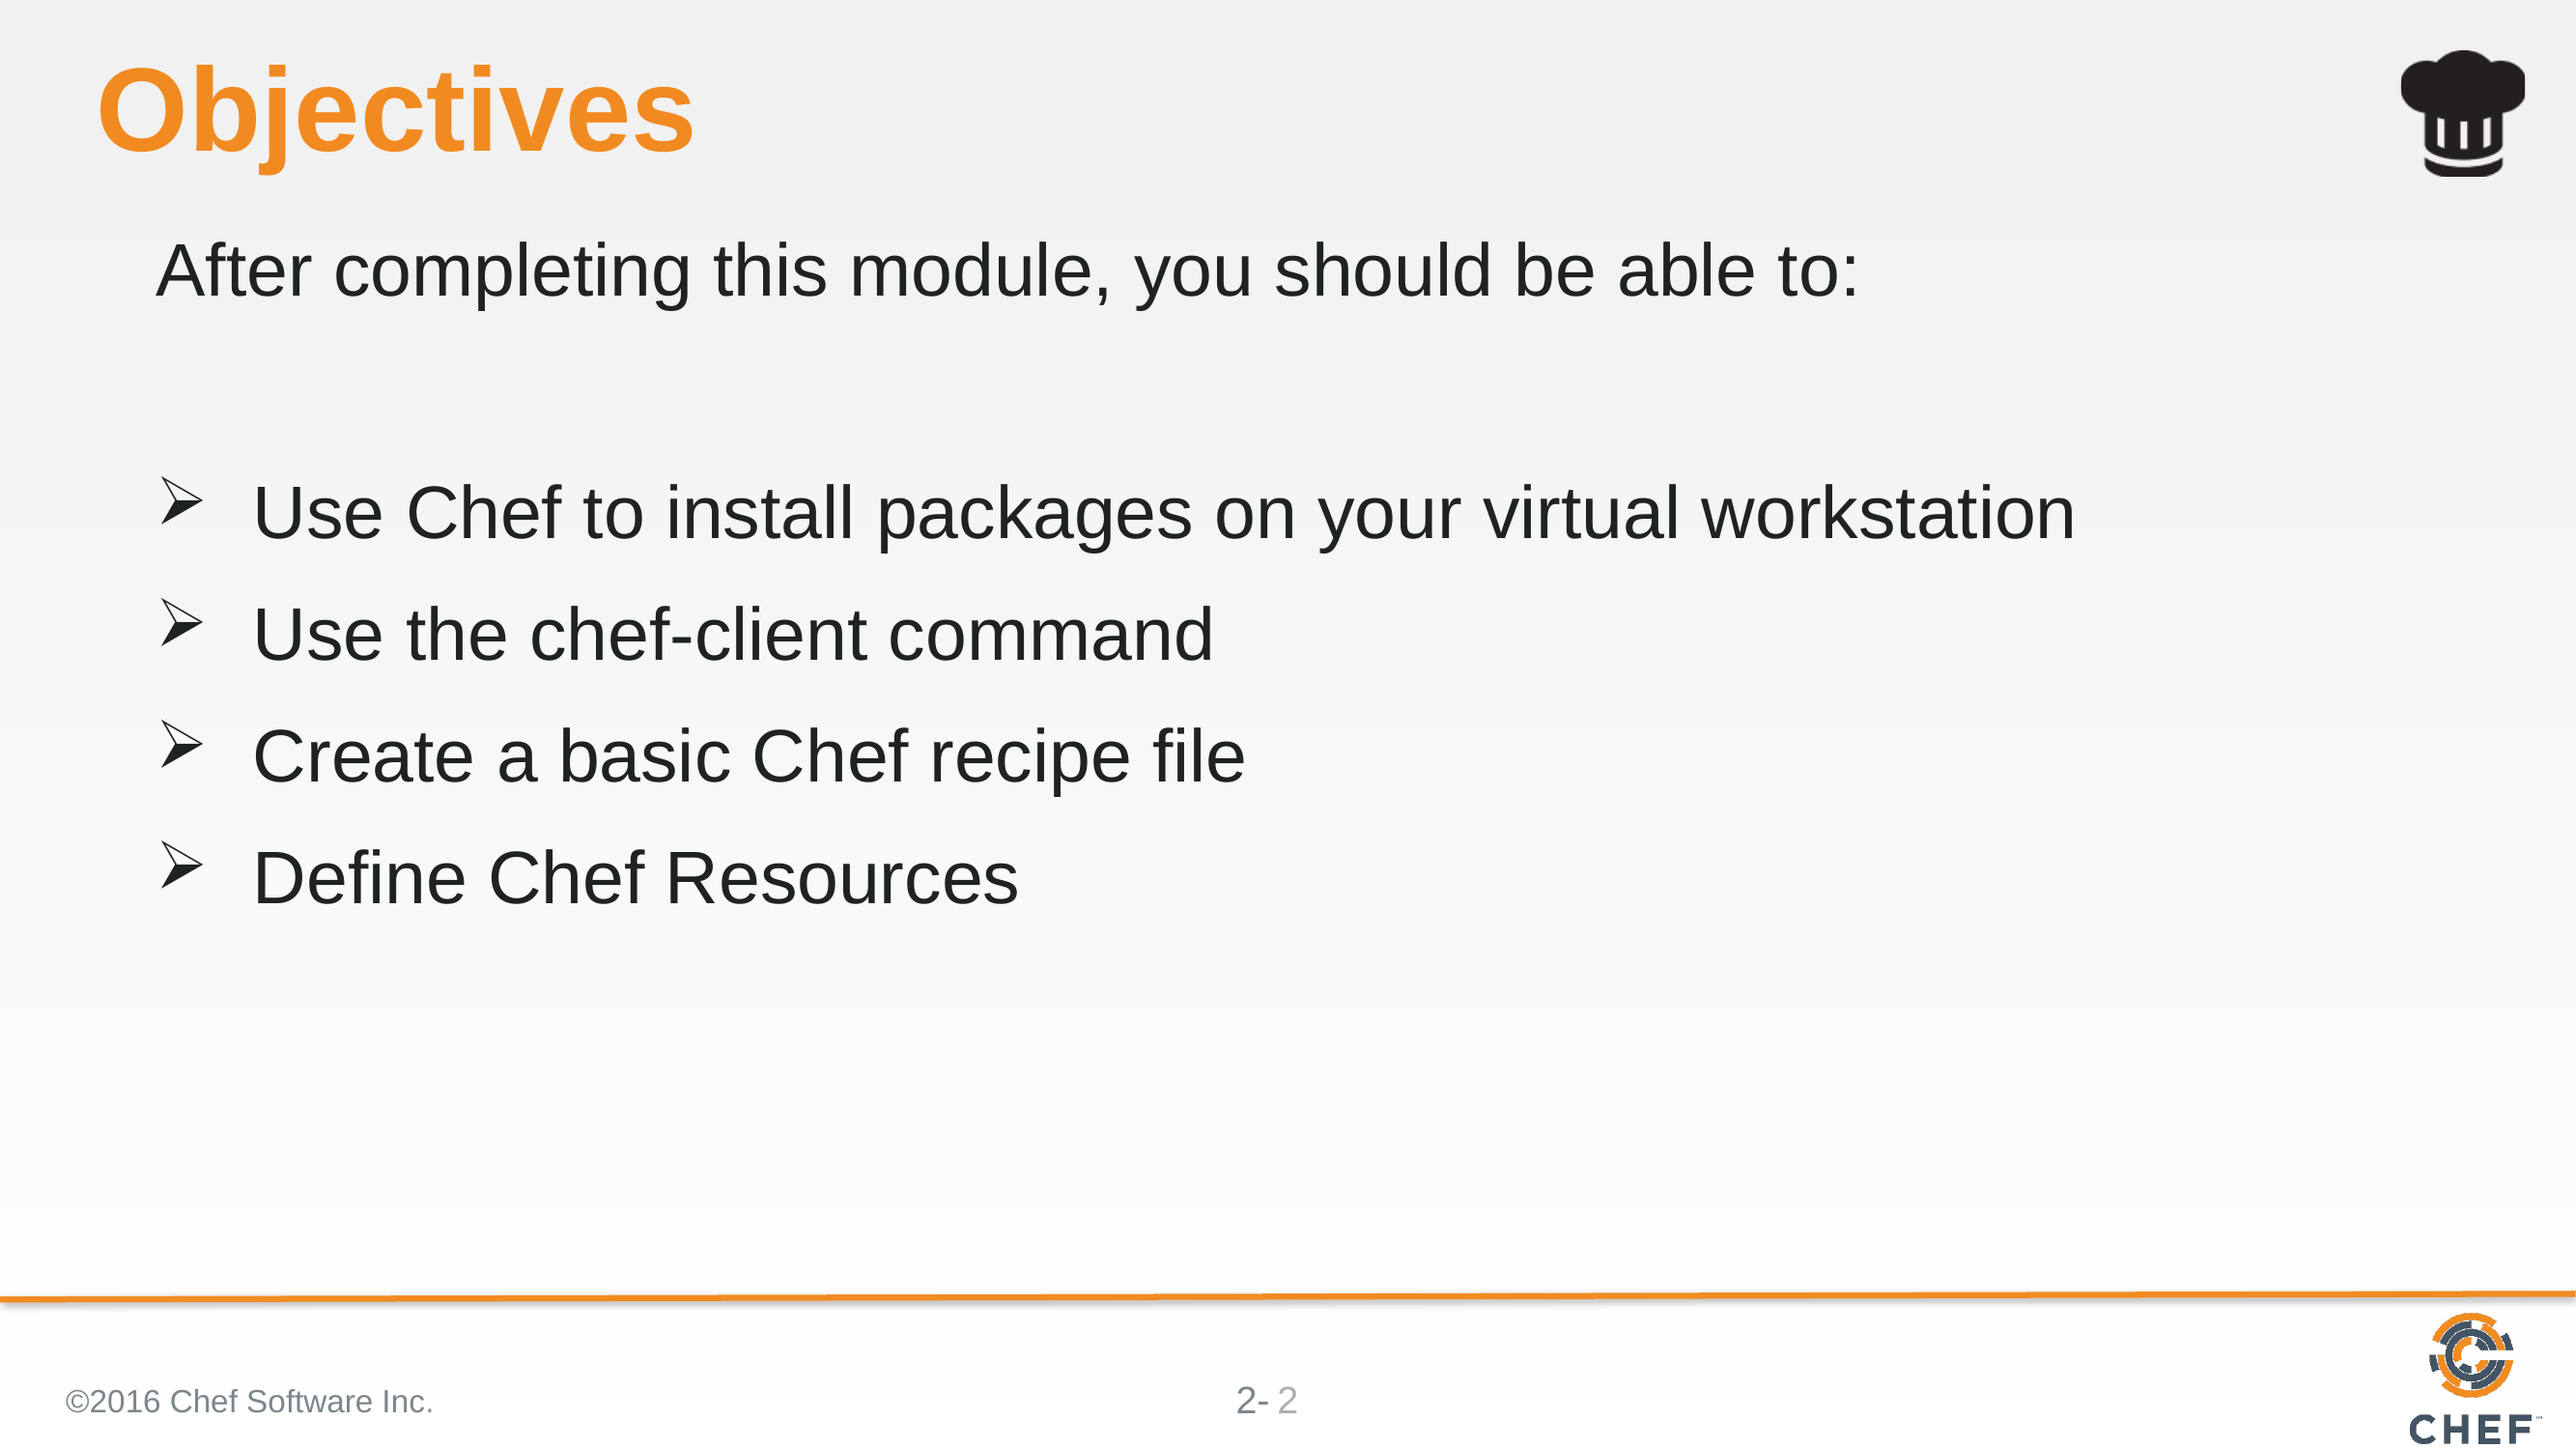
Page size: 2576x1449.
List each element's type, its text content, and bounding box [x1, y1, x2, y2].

picture [2399, 1297, 2550, 1449]
list After completing this module, you should be able to: Use Chef to install packages on your virtual workstation Use the chef-client command Create a basic Chef recipe file Define Chef Resources [107, 221, 2469, 1176]
title Objectives [96, 48, 2463, 180]
slide_number 2 [998, 1359, 1578, 1437]
footer ©2016 Chef Software Inc. [51, 1359, 952, 1440]
